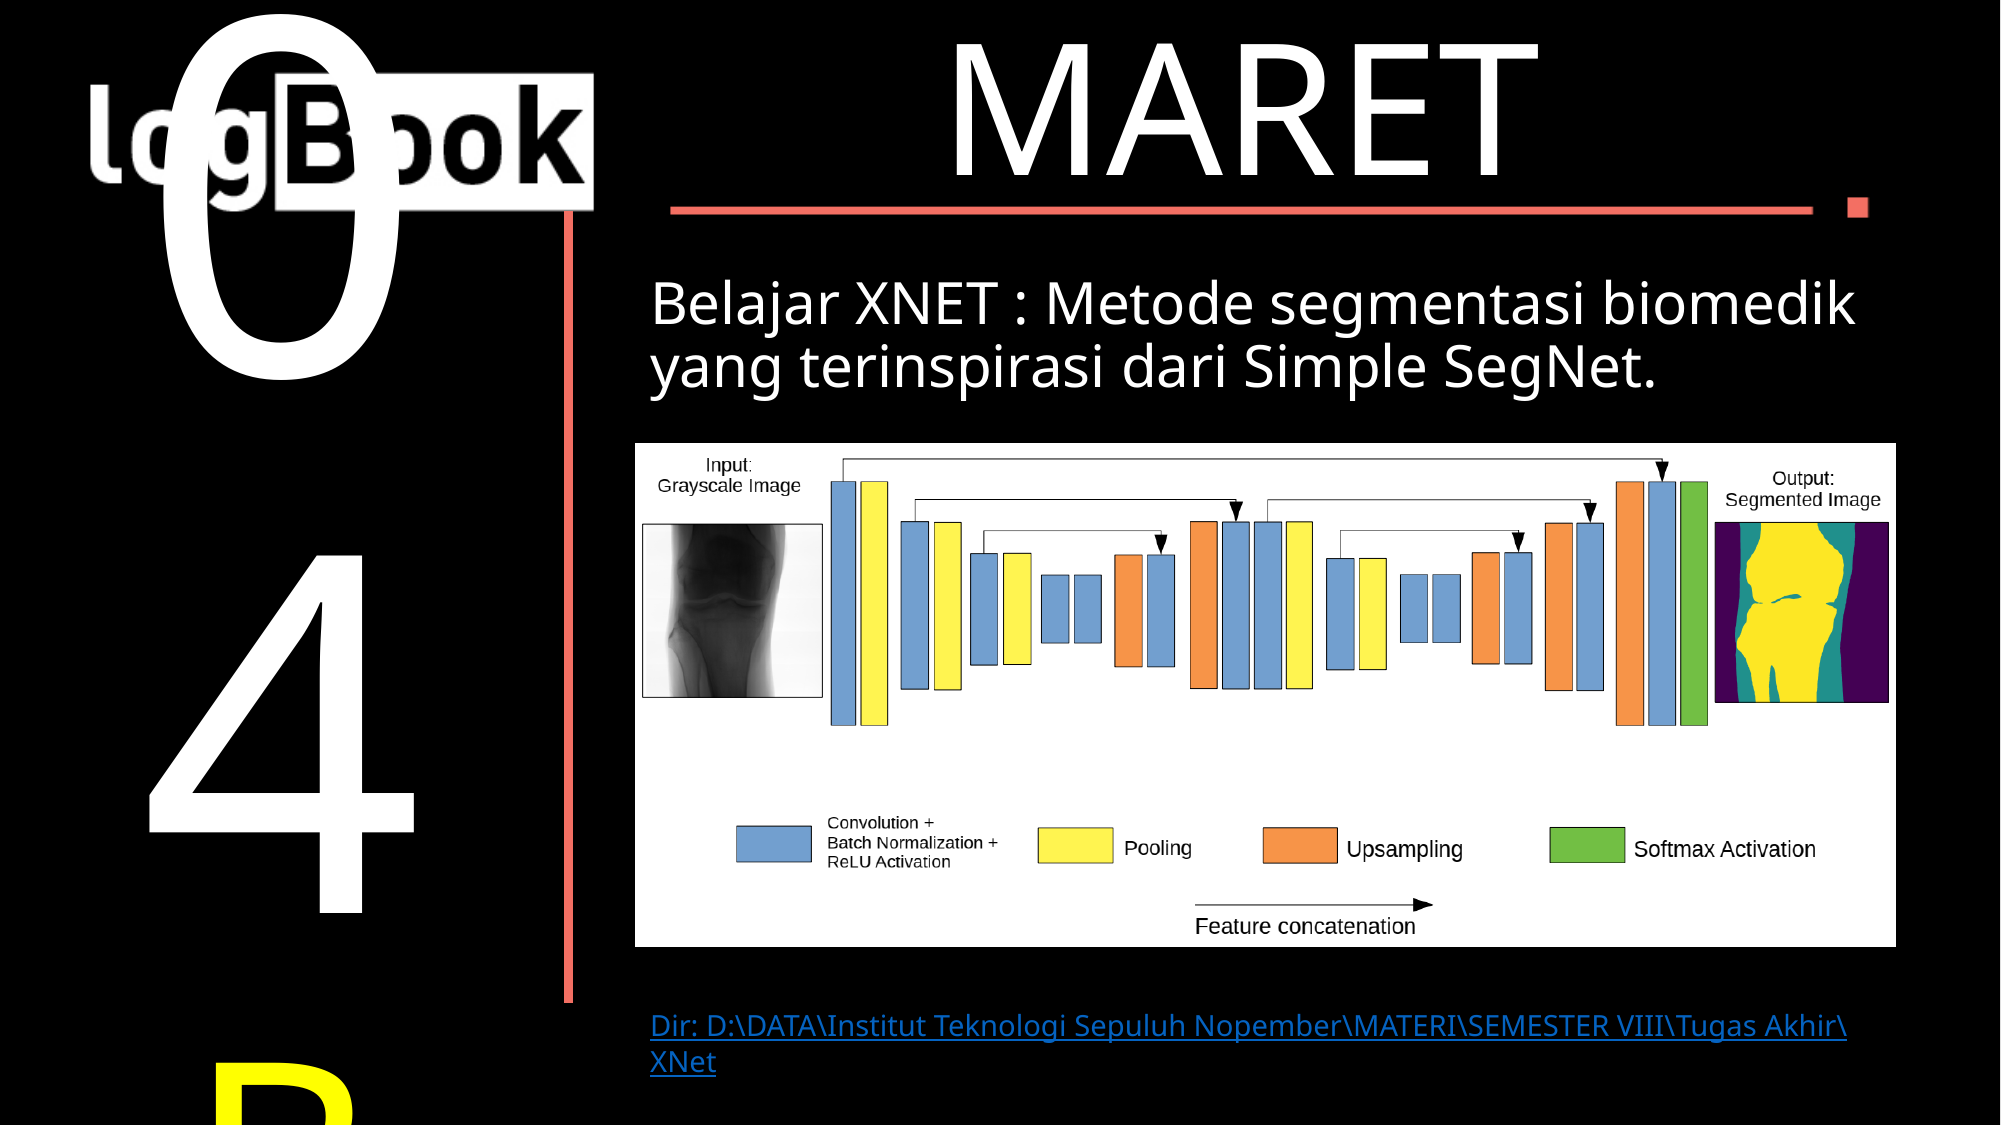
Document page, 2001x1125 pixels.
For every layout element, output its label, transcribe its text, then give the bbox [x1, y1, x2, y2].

picture [0, 0, 2001, 1125]
text_box 04 B [62, 211, 502, 1066]
subtitle MARET [670, 9, 1811, 267]
text_box Belajar XNET : Metode segmentasi biomedik yang terinspirasi dari Simple SegNet. Dir: D:\DATA\Institut Teknologi Sepuluh Nopember\MATERI\SEMESTER VIII\Tugas Akhir\XNet [635, 267, 1896, 442]
text_box Belajar XNET : Metode segmentasi biomedik yang terinspirasi dari Simple SegNet. Dir: D:\DATA\Institut Teknologi Sepuluh Nopember\MATERI\SEMESTER VIII\Tugas Akhir\XNet [635, 947, 1896, 1031]
